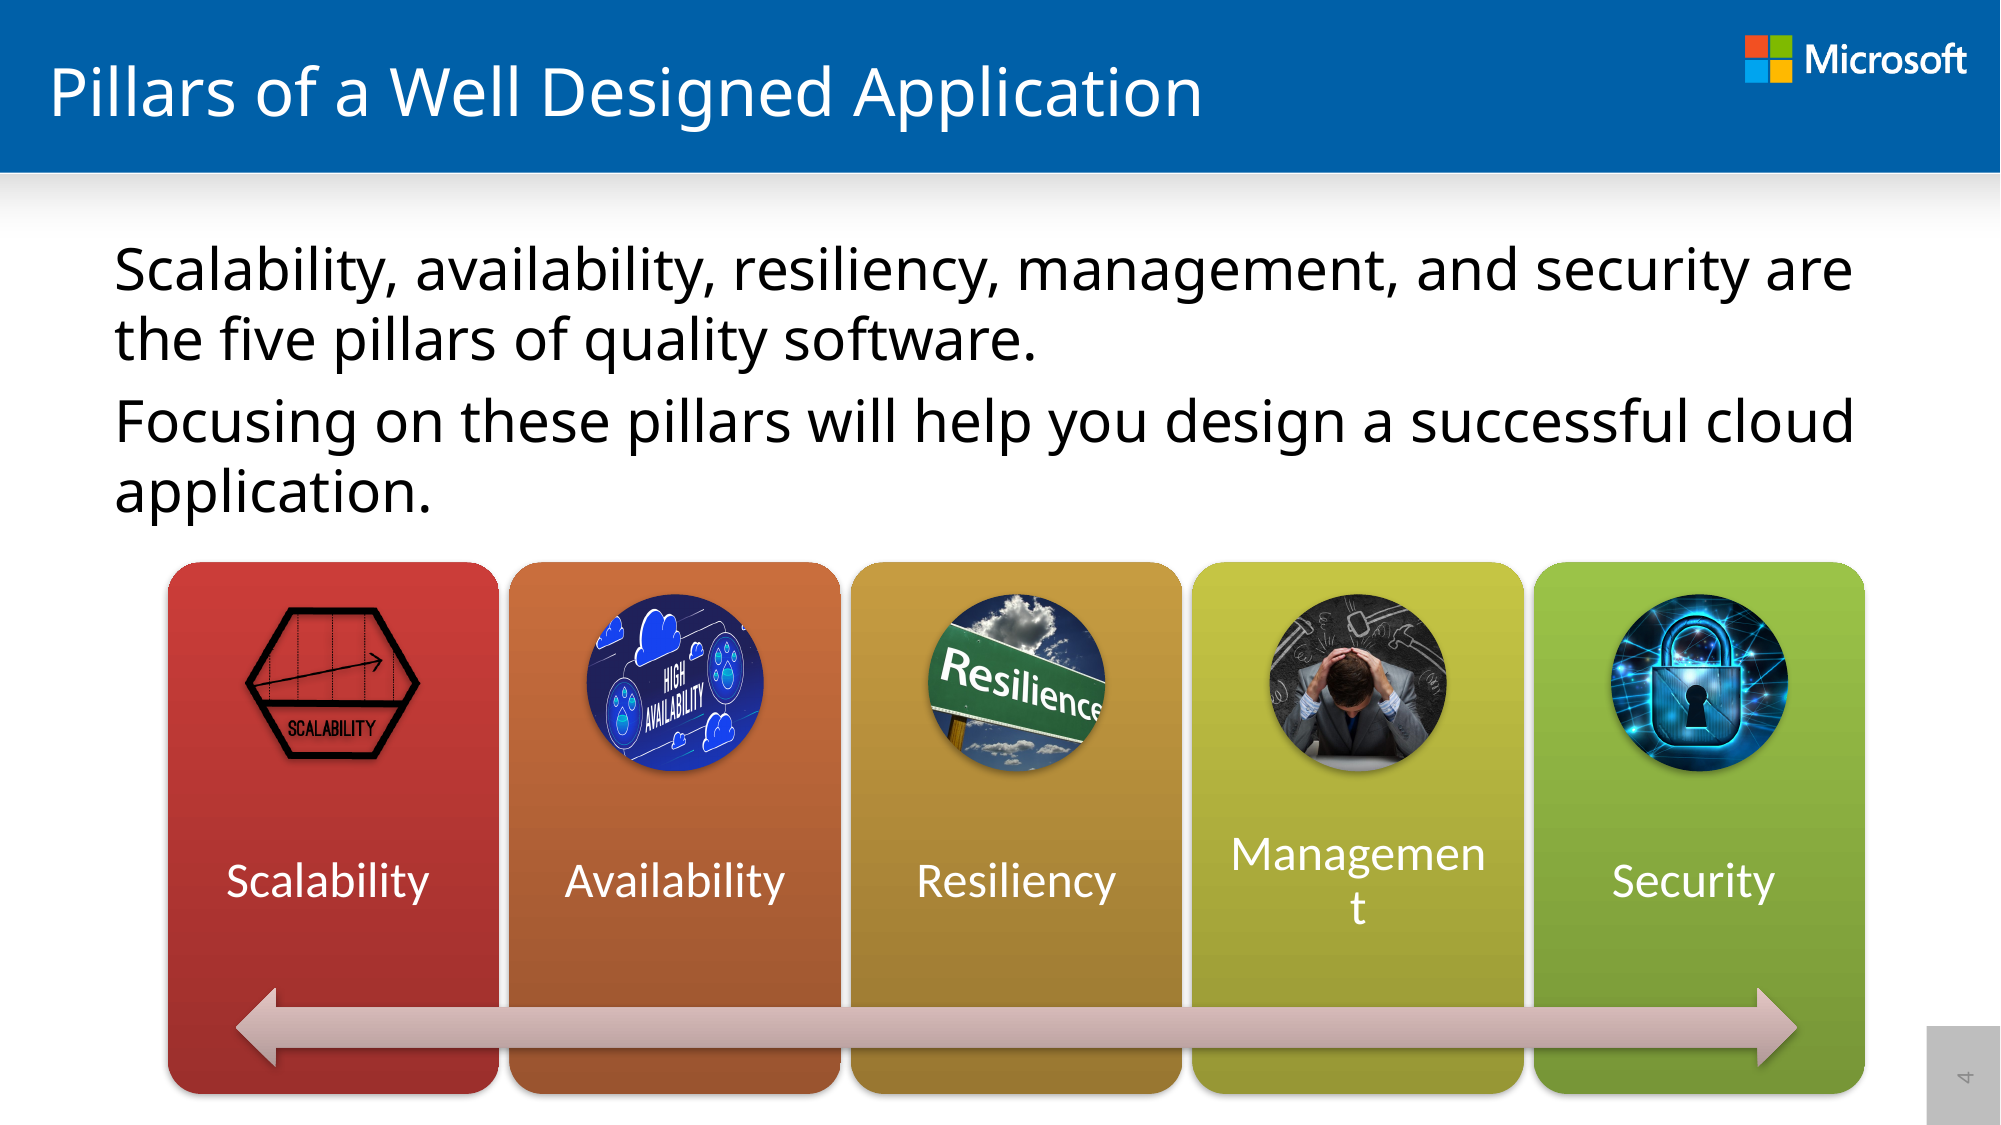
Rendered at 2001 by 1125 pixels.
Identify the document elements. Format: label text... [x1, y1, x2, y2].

picture [1714, 6, 1997, 111]
list Scalability, availability, resiliency, management, and security are the five pillars of quality software. Focusing on these pillars will help you design a successful cloud application. [99, 224, 1934, 1125]
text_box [167, 562, 1866, 1095]
title Pillars of a Well Designed Application [33, 24, 1736, 156]
